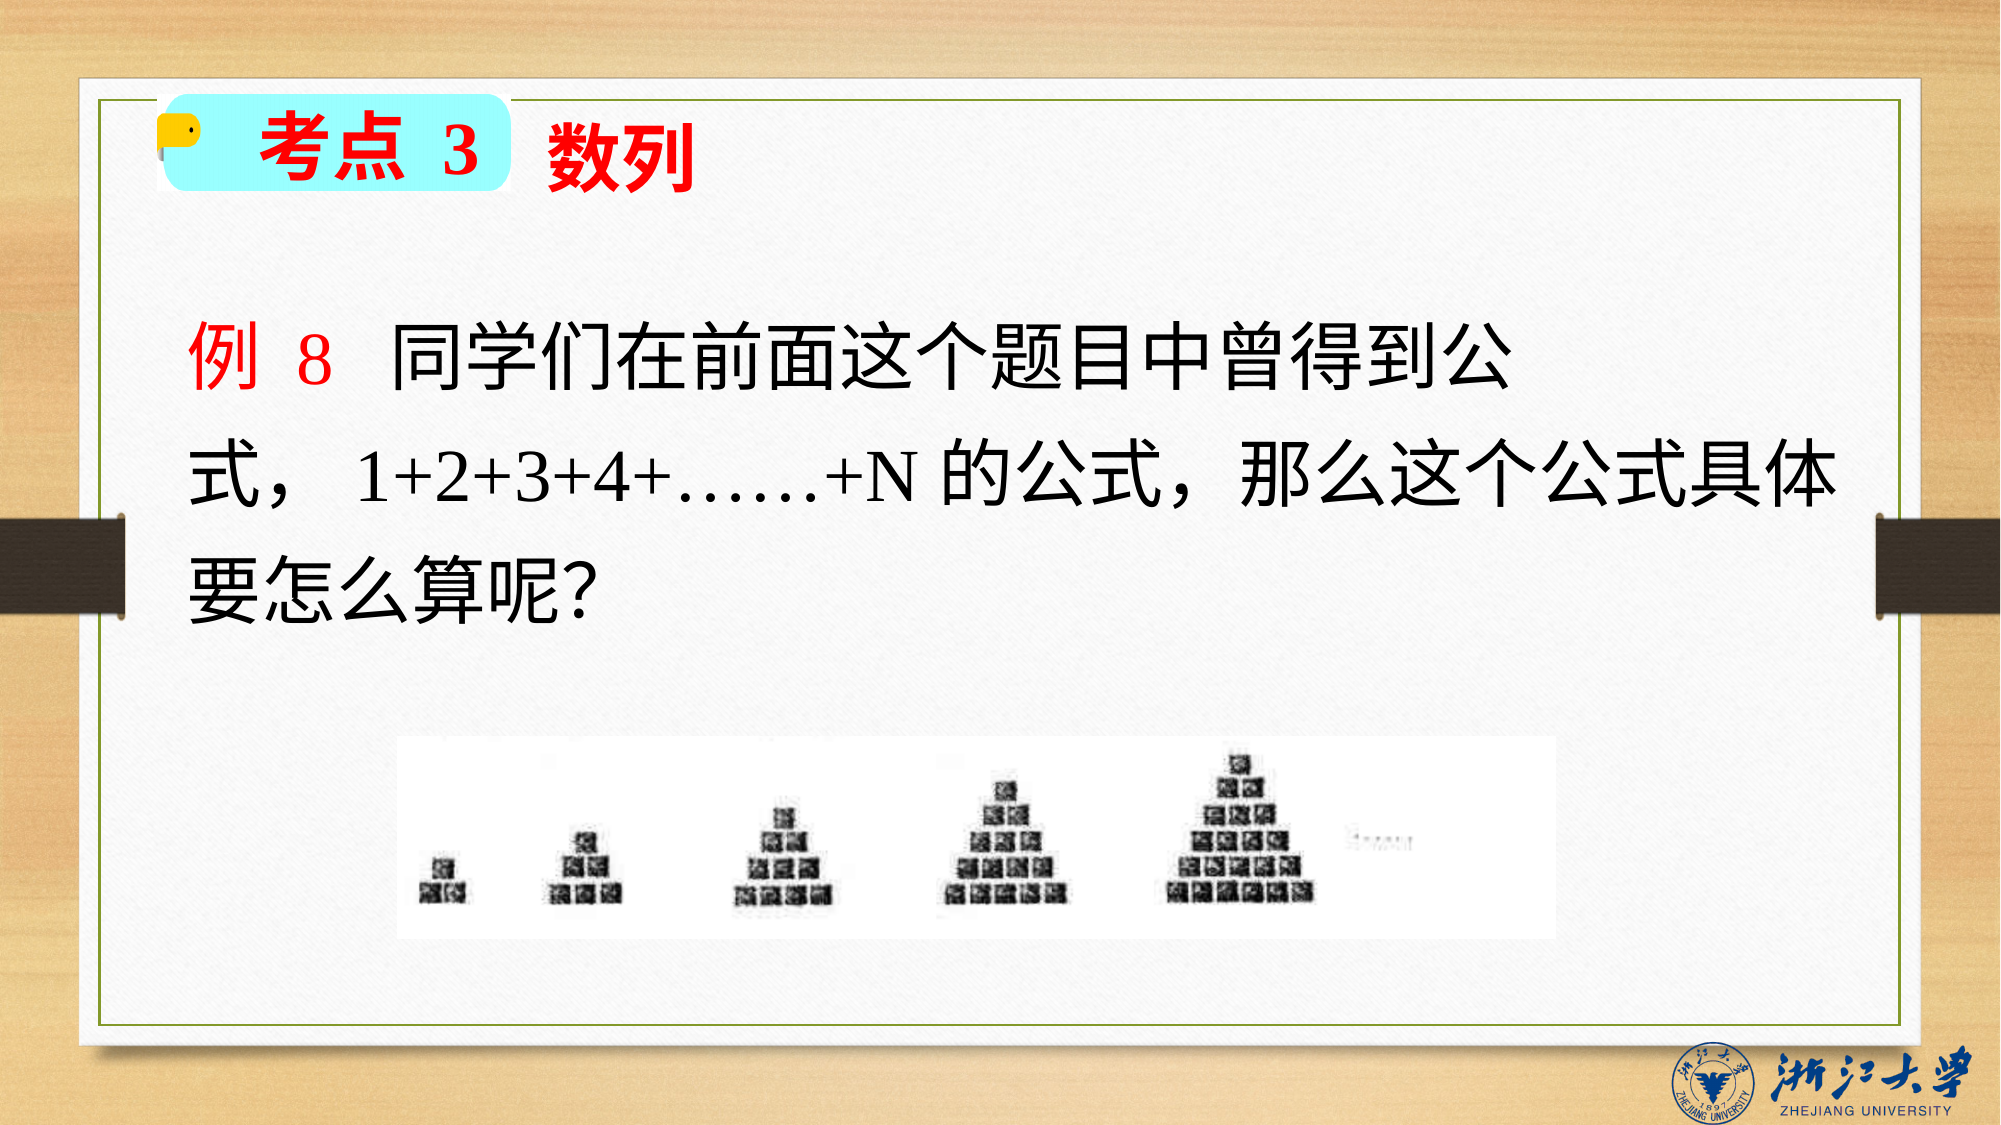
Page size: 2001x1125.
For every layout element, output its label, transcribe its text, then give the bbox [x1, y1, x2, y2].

picture [0, 0, 2001, 1125]
text_box 考点 3 [237, 191, 501, 198]
text_box 数列 [531, 104, 1813, 209]
text_box 例 8 同学们在前面这个题目中曾得到公式，1+2+3+4+……+N的公式，那么这个公式具体要怎么算呢？ [172, 275, 1858, 641]
